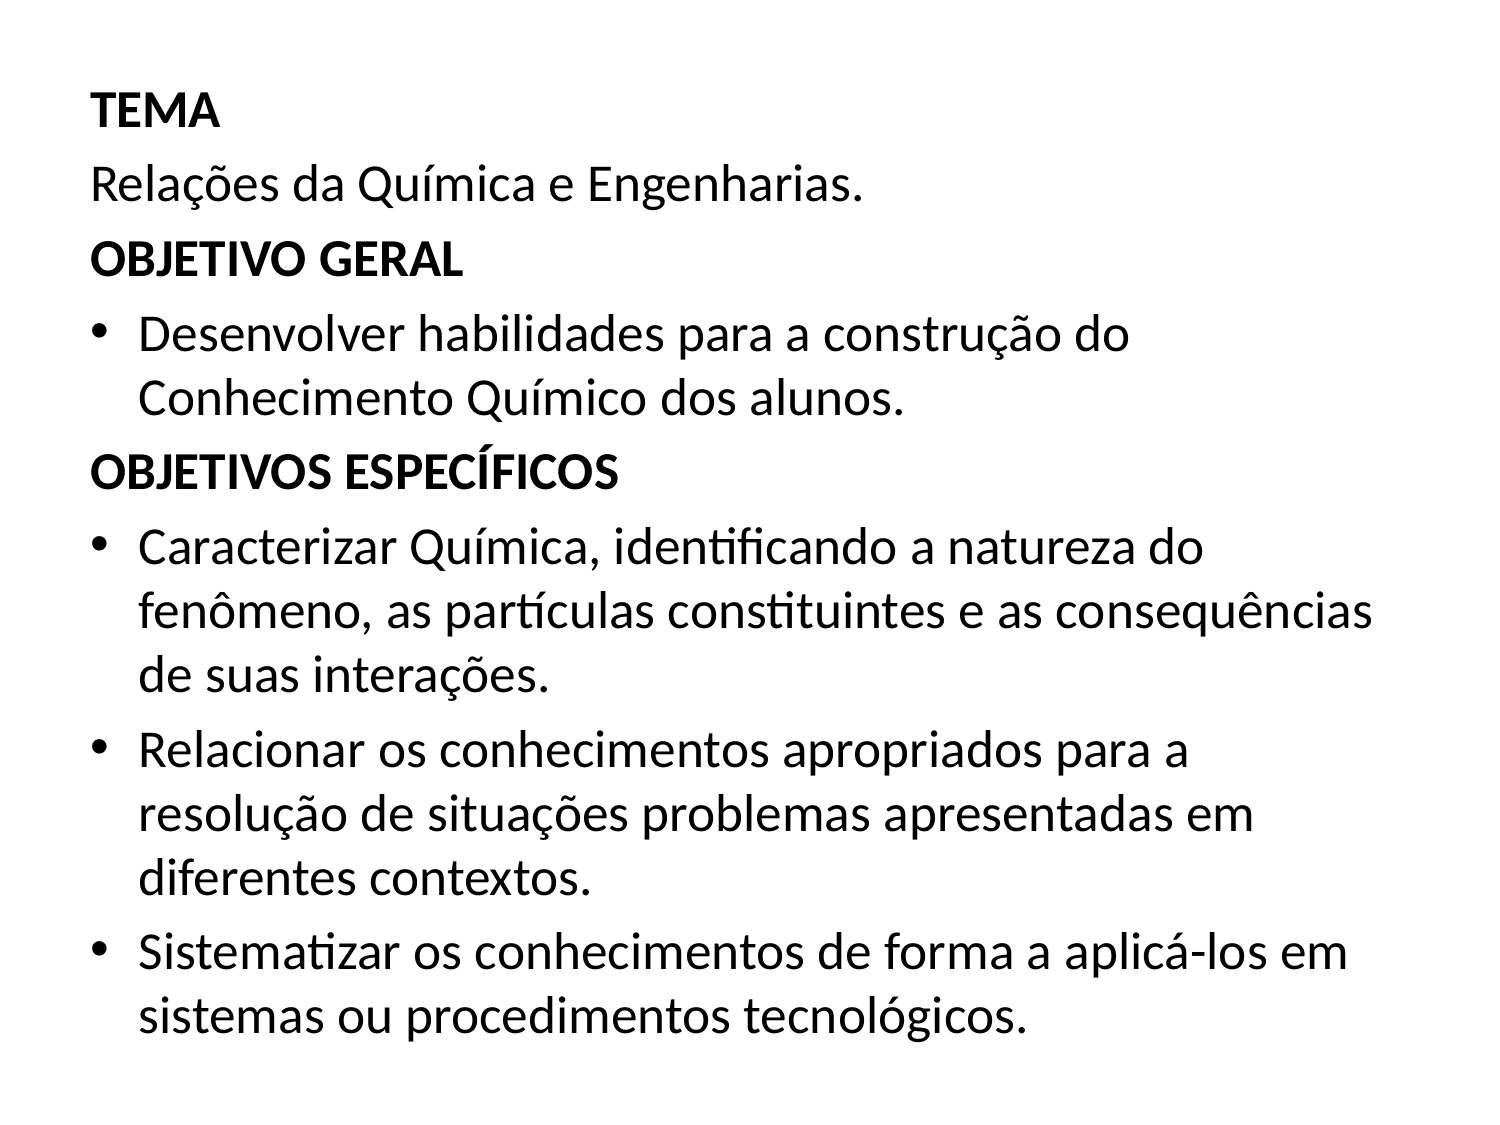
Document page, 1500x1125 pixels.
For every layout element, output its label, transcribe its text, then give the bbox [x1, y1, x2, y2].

list TEMA Relações da Química e Engenharias. OBJETIVO GERAL Desenvolver habilidades para a construção do Conhecimento Químico dos alunos. OBJETIVOS ESPECÍFICOS Caracterizar Química, identificando a natureza do fenômeno, as partículas constituintes e as consequências de suas interações. Relacionar os conhecimentos apropriados para a resolução de situações problemas apresentadas em diferentes contextos. Sistematizar os conhecimentos de forma a aplicá-los em sistemas ou procedimentos tecnológicos. [75, 66, 1425, 1059]
